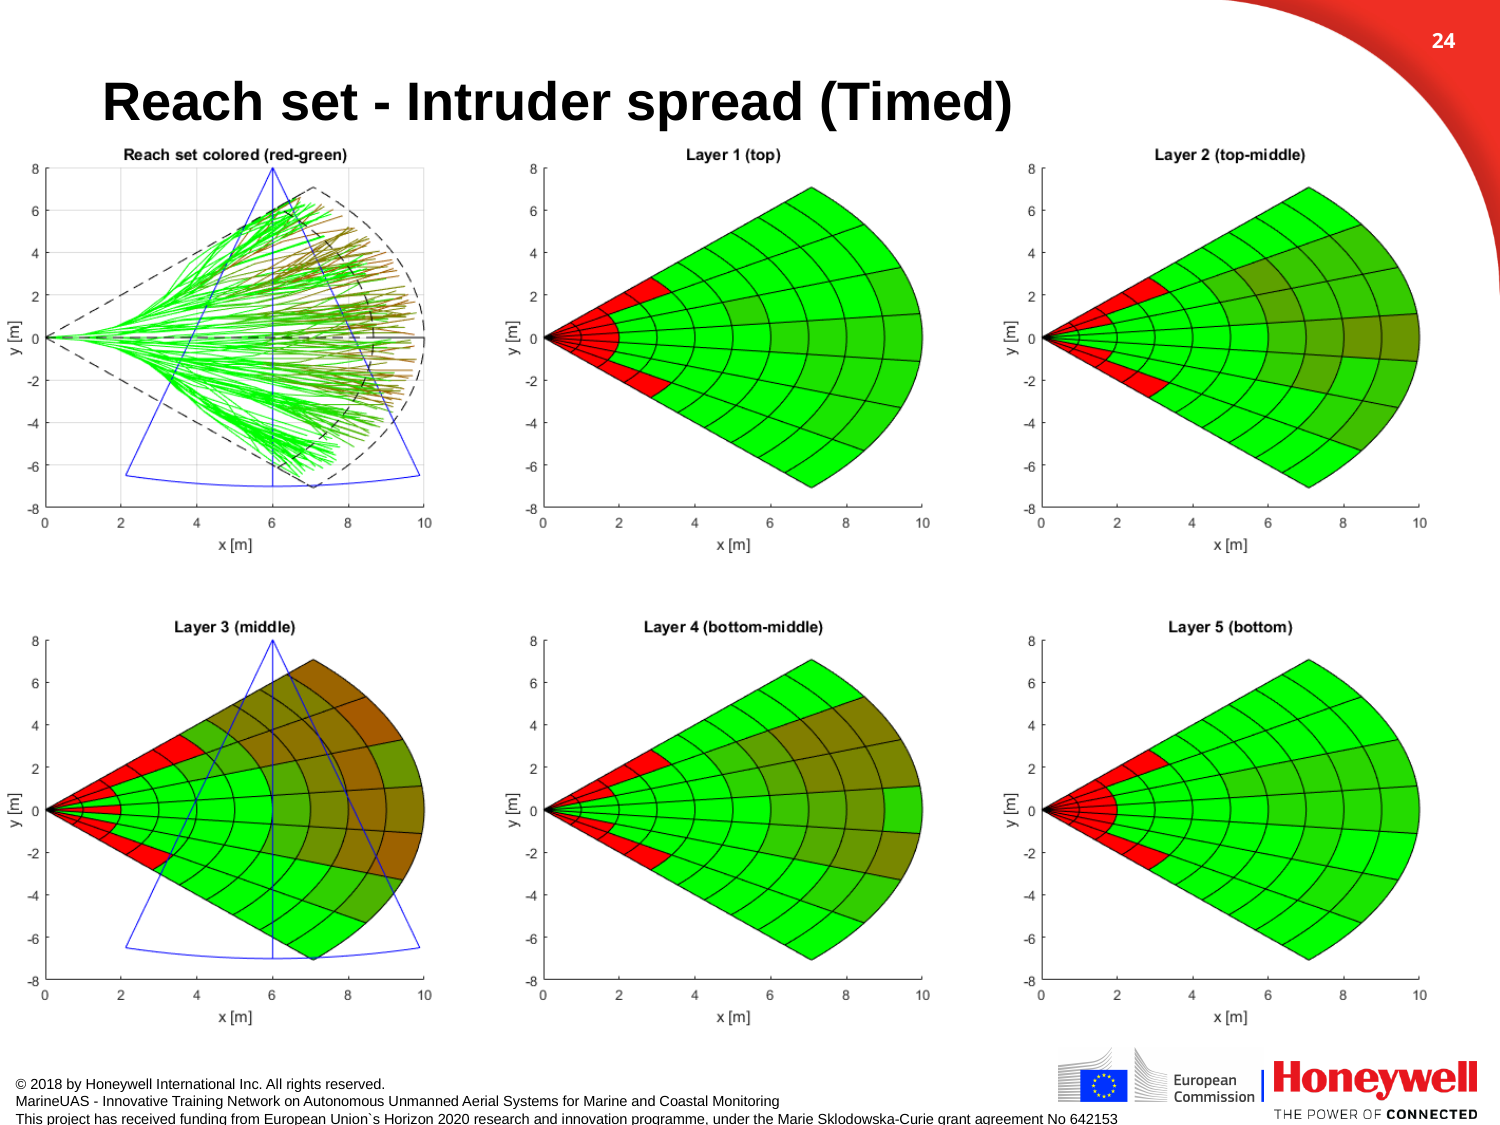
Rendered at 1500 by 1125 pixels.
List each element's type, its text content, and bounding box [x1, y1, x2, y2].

picture [0, 0, 1500, 1038]
slide_number 23 [1416, 0, 1500, 83]
title Reach set - Intruder spread (Timed) [86, 58, 1347, 137]
picture [1274, 1061, 1477, 1119]
picture [1058, 1047, 1264, 1102]
